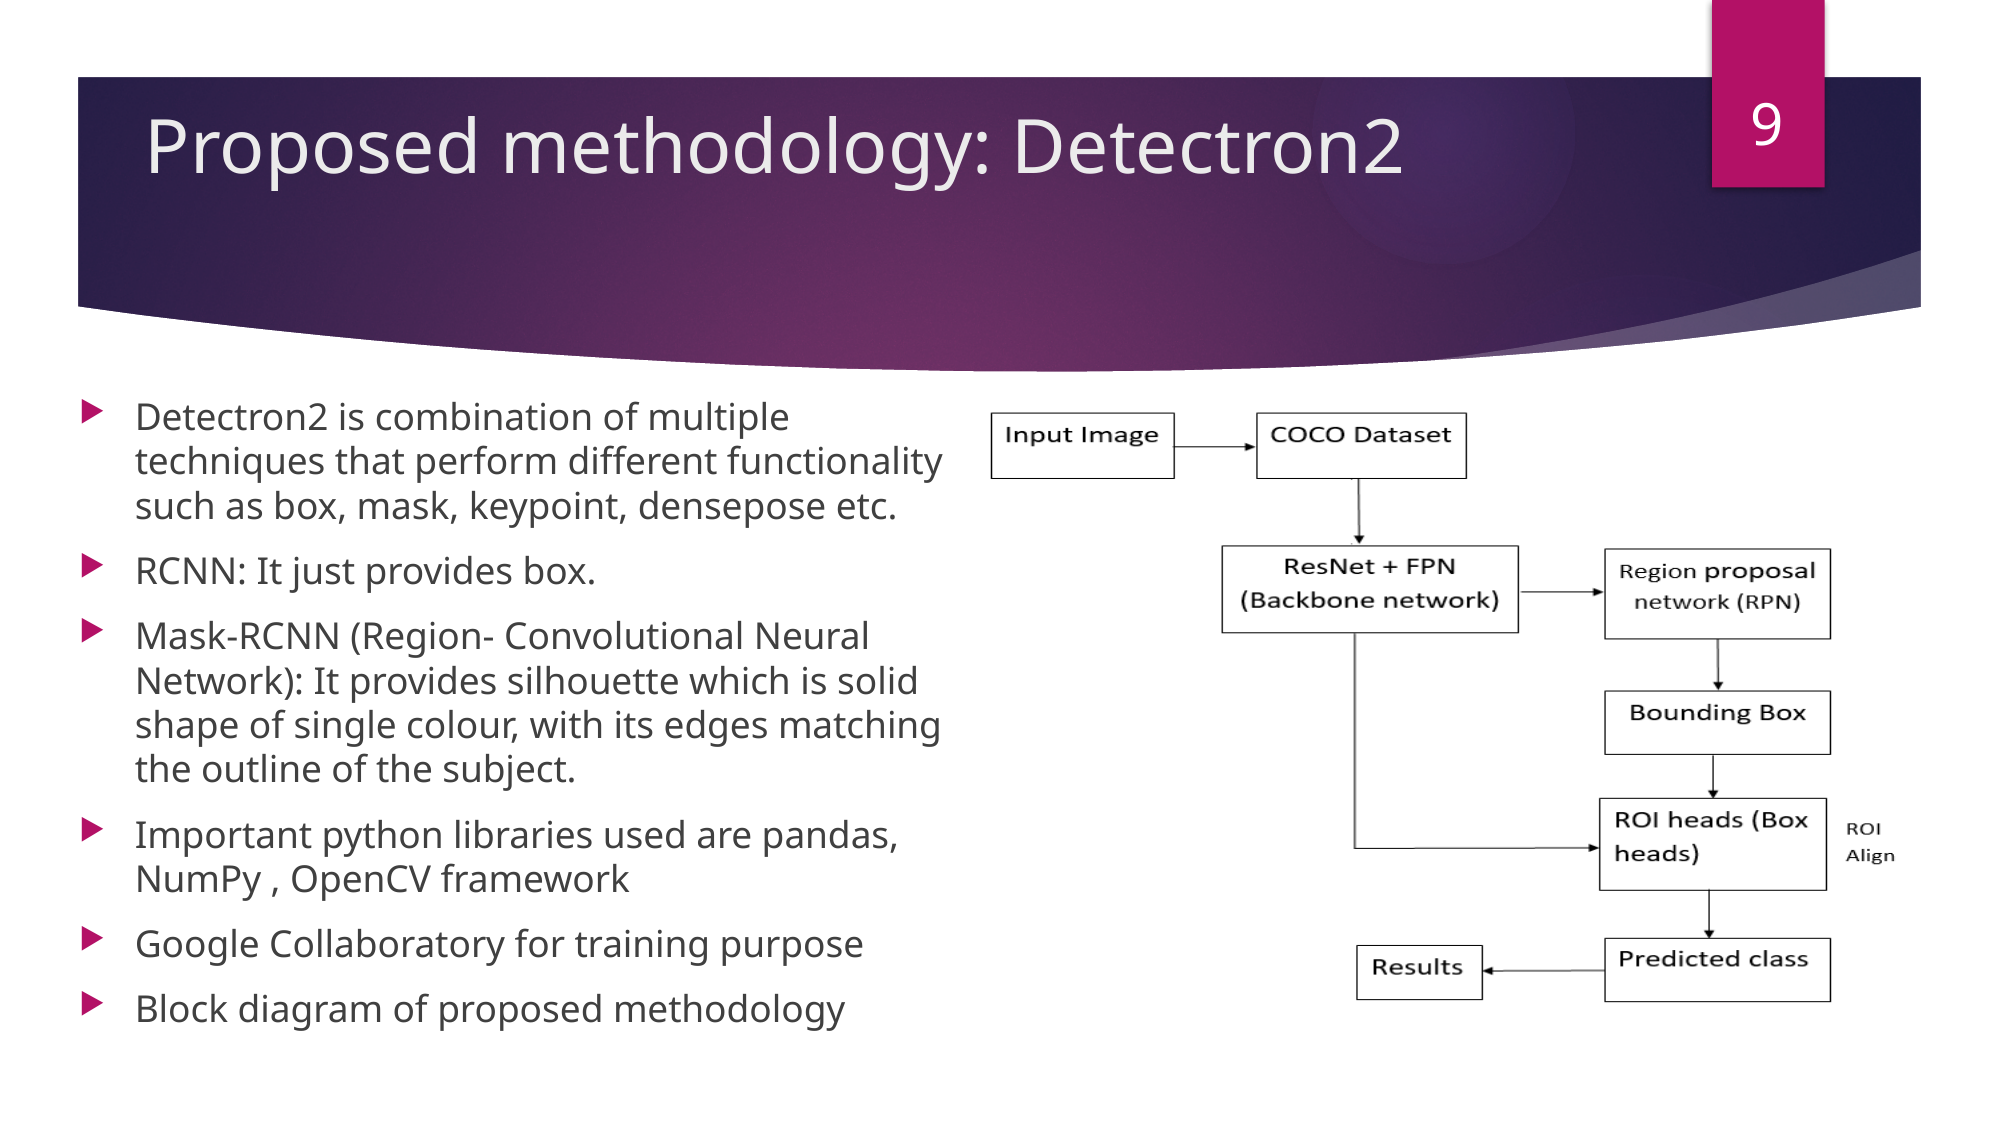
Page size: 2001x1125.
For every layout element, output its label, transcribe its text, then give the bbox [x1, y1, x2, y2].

title Proposed methodology: Detectron2 [130, 85, 1568, 201]
slide_number 9 [1698, 48, 1836, 175]
picture [962, 385, 1923, 1041]
list Detectron2 is combination of multiple techniques that perform different functionality such as box, mask, keypoint, densepose etc. RCNN: It just provides box. Mask-RCNN (Region- Convolutional Neural Network): It provides silhouette which is solid shape of single colour, with its edges matching the outline of the subject. Important python libraries used are pandas, NumPy , OpenCV framework Google Collaboratory for training purpose Block diagram of proposed methodology [64, 385, 964, 1080]
